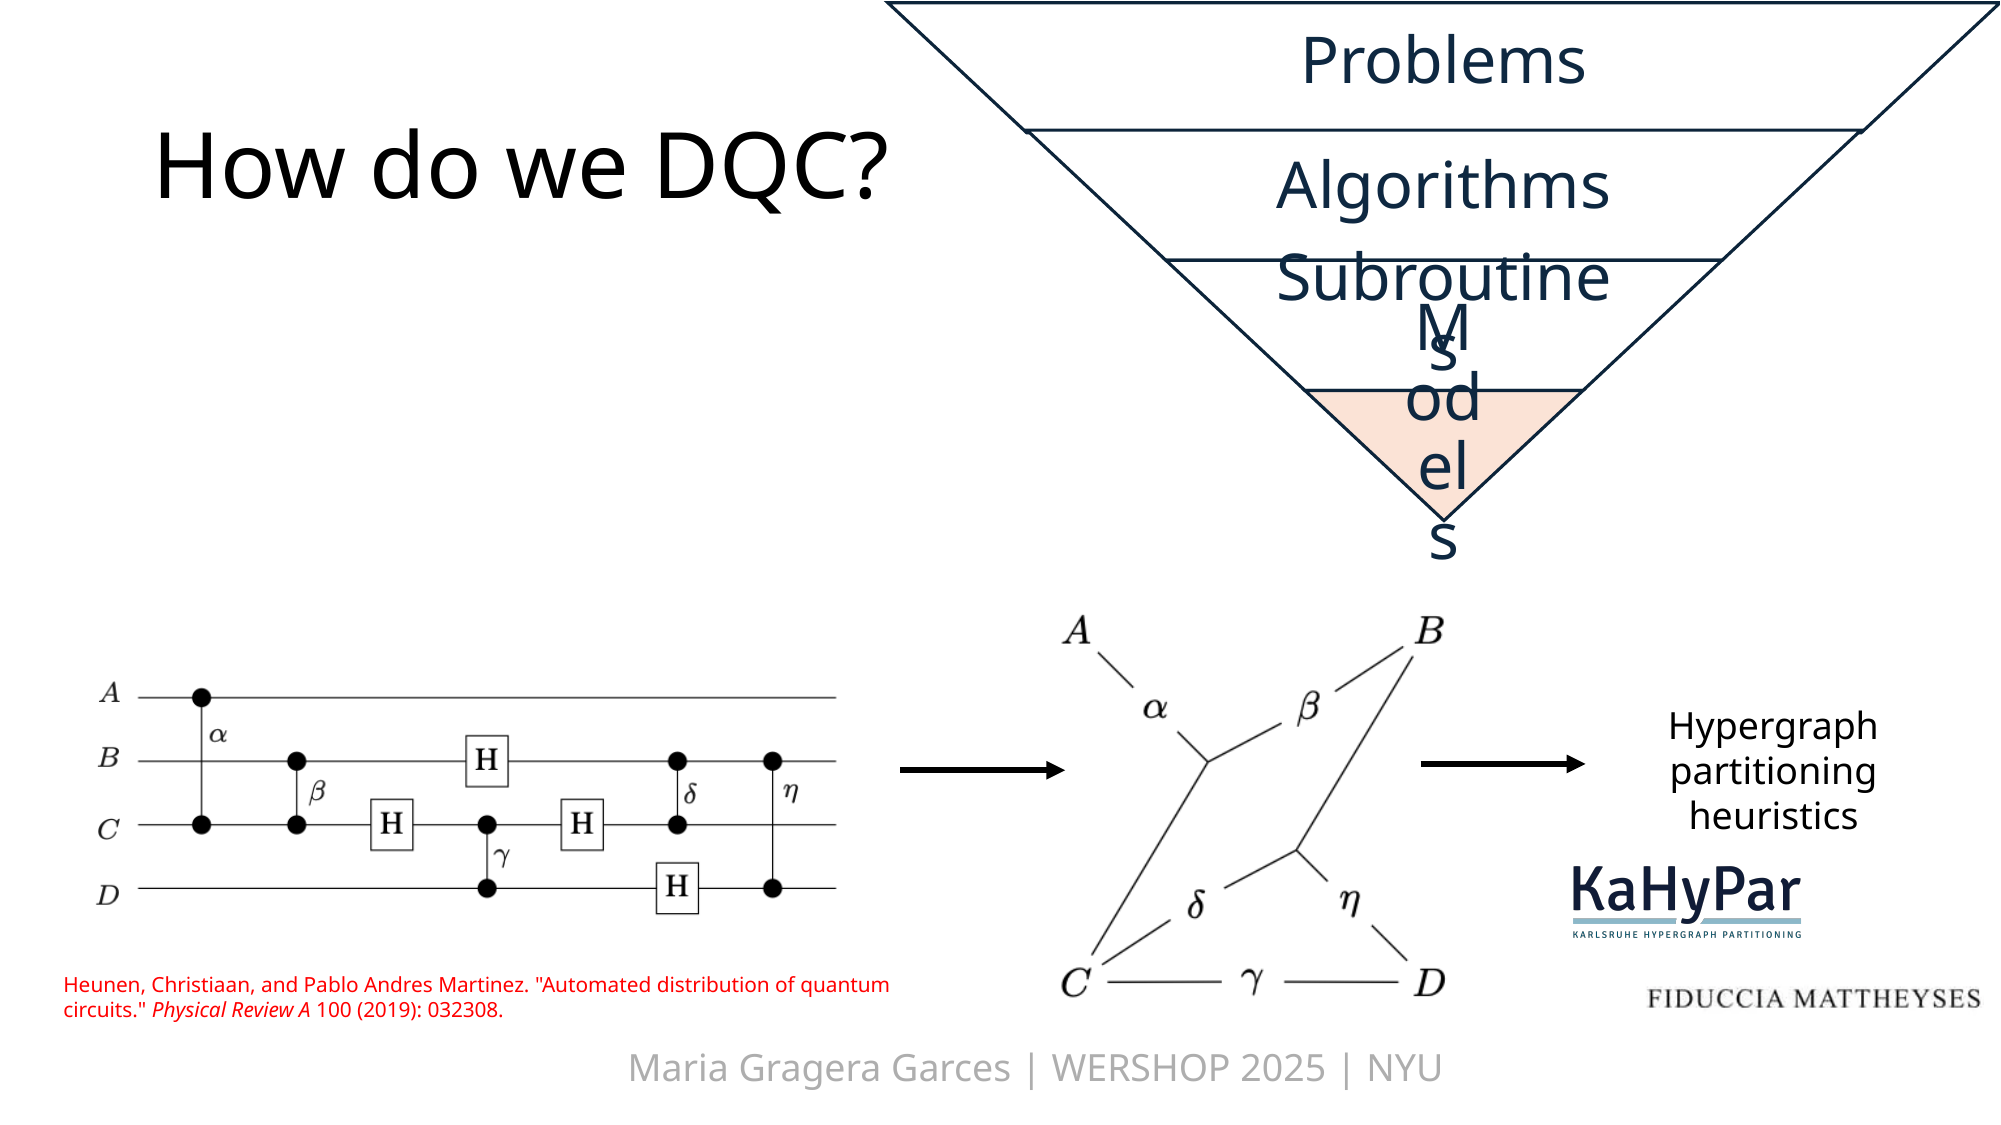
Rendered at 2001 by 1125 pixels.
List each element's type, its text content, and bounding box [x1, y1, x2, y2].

picture [1558, 852, 1985, 1049]
picture [1042, 592, 1475, 1044]
text_box Maria Gragera Garces | WERSHOP 2025 | NYU [137, 1036, 1935, 1097]
text_box Hypergraph partitioning heuristics [1620, 694, 1927, 845]
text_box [887, 0, 2000, 522]
picture [72, 655, 868, 936]
text_box Heunen, Christiaan, and Pablo Andres Martinez. "Automated distribution of quantum circuits." Physical Review A 100 (2019): 032308. [48, 964, 1000, 1125]
title How do we DQC? [137, 59, 887, 278]
